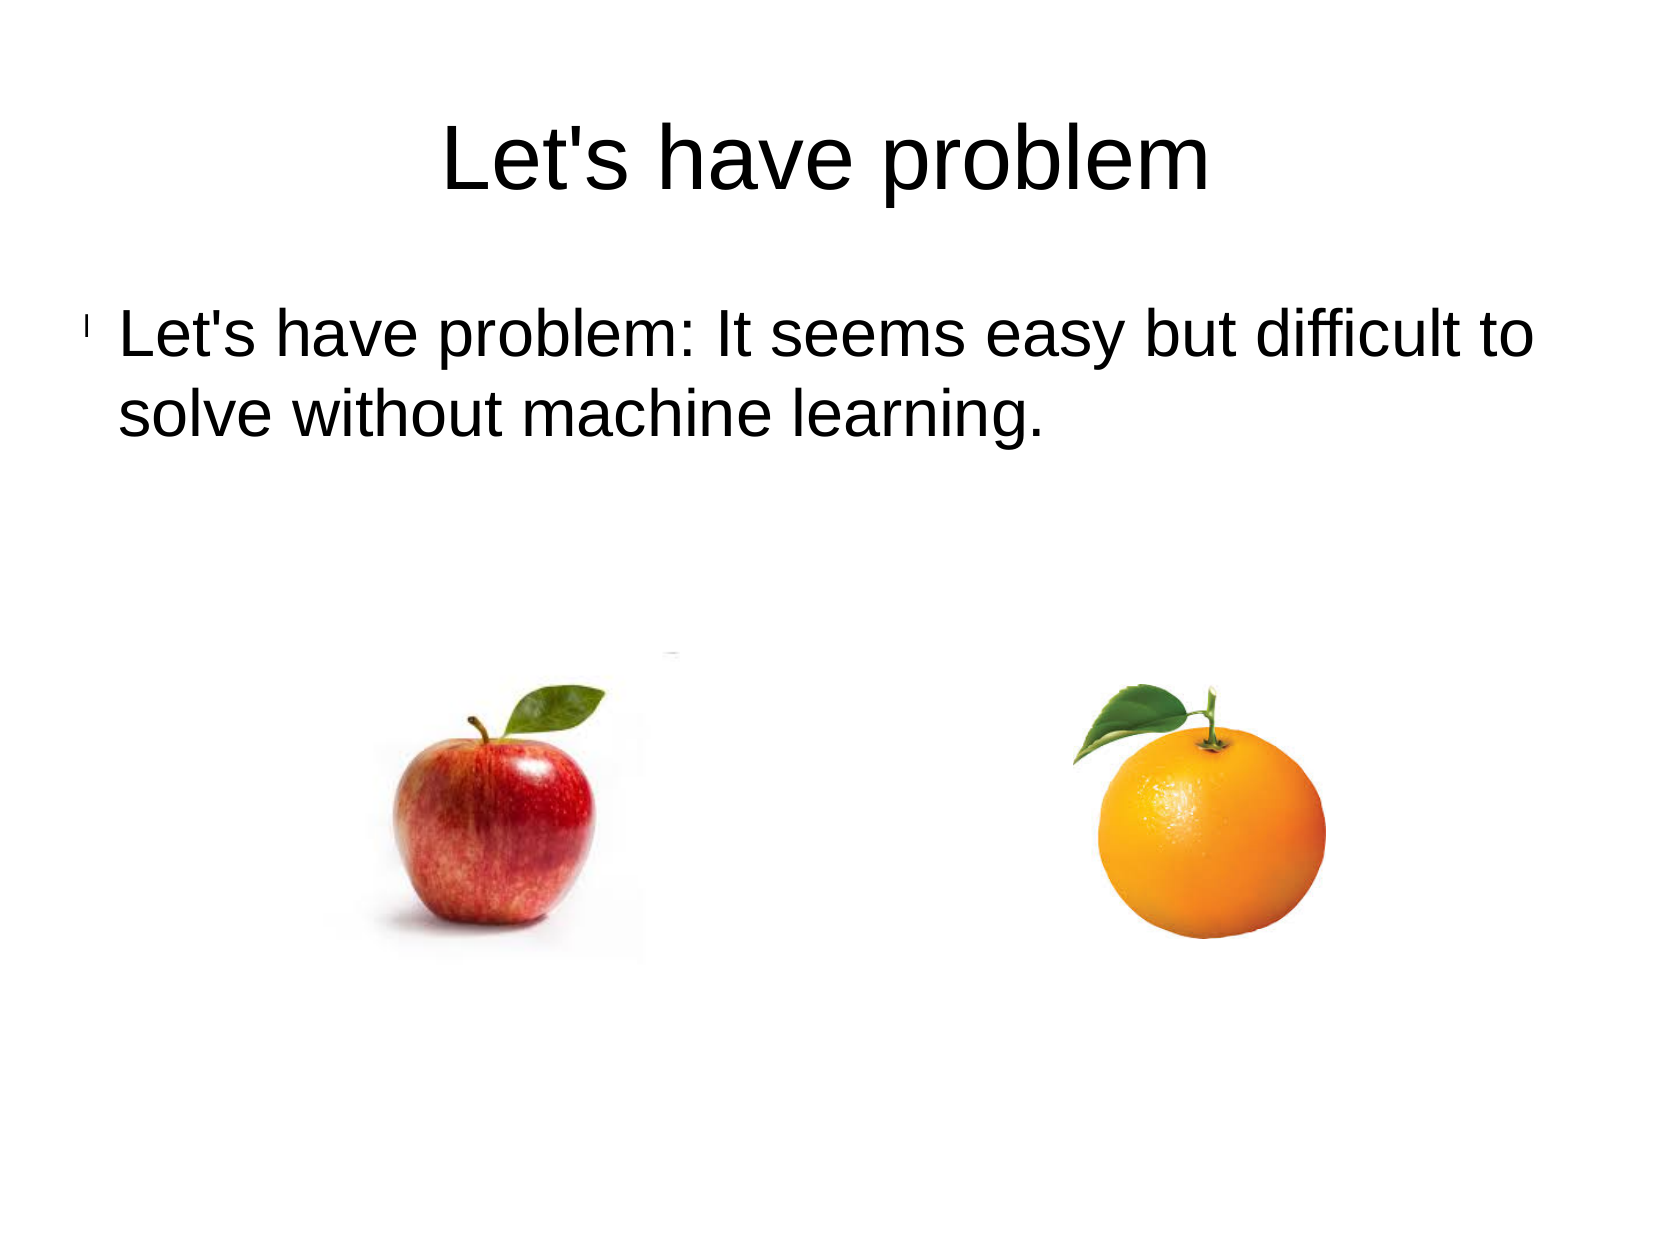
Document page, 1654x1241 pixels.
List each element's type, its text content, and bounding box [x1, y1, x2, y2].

text_box Let's have problem [82, 49, 1571, 257]
text_box Let's have problem: It seems easy but difficult to solve without machine learning. [82, 290, 1571, 1010]
picture [1073, 683, 1327, 940]
picture [299, 651, 680, 975]
